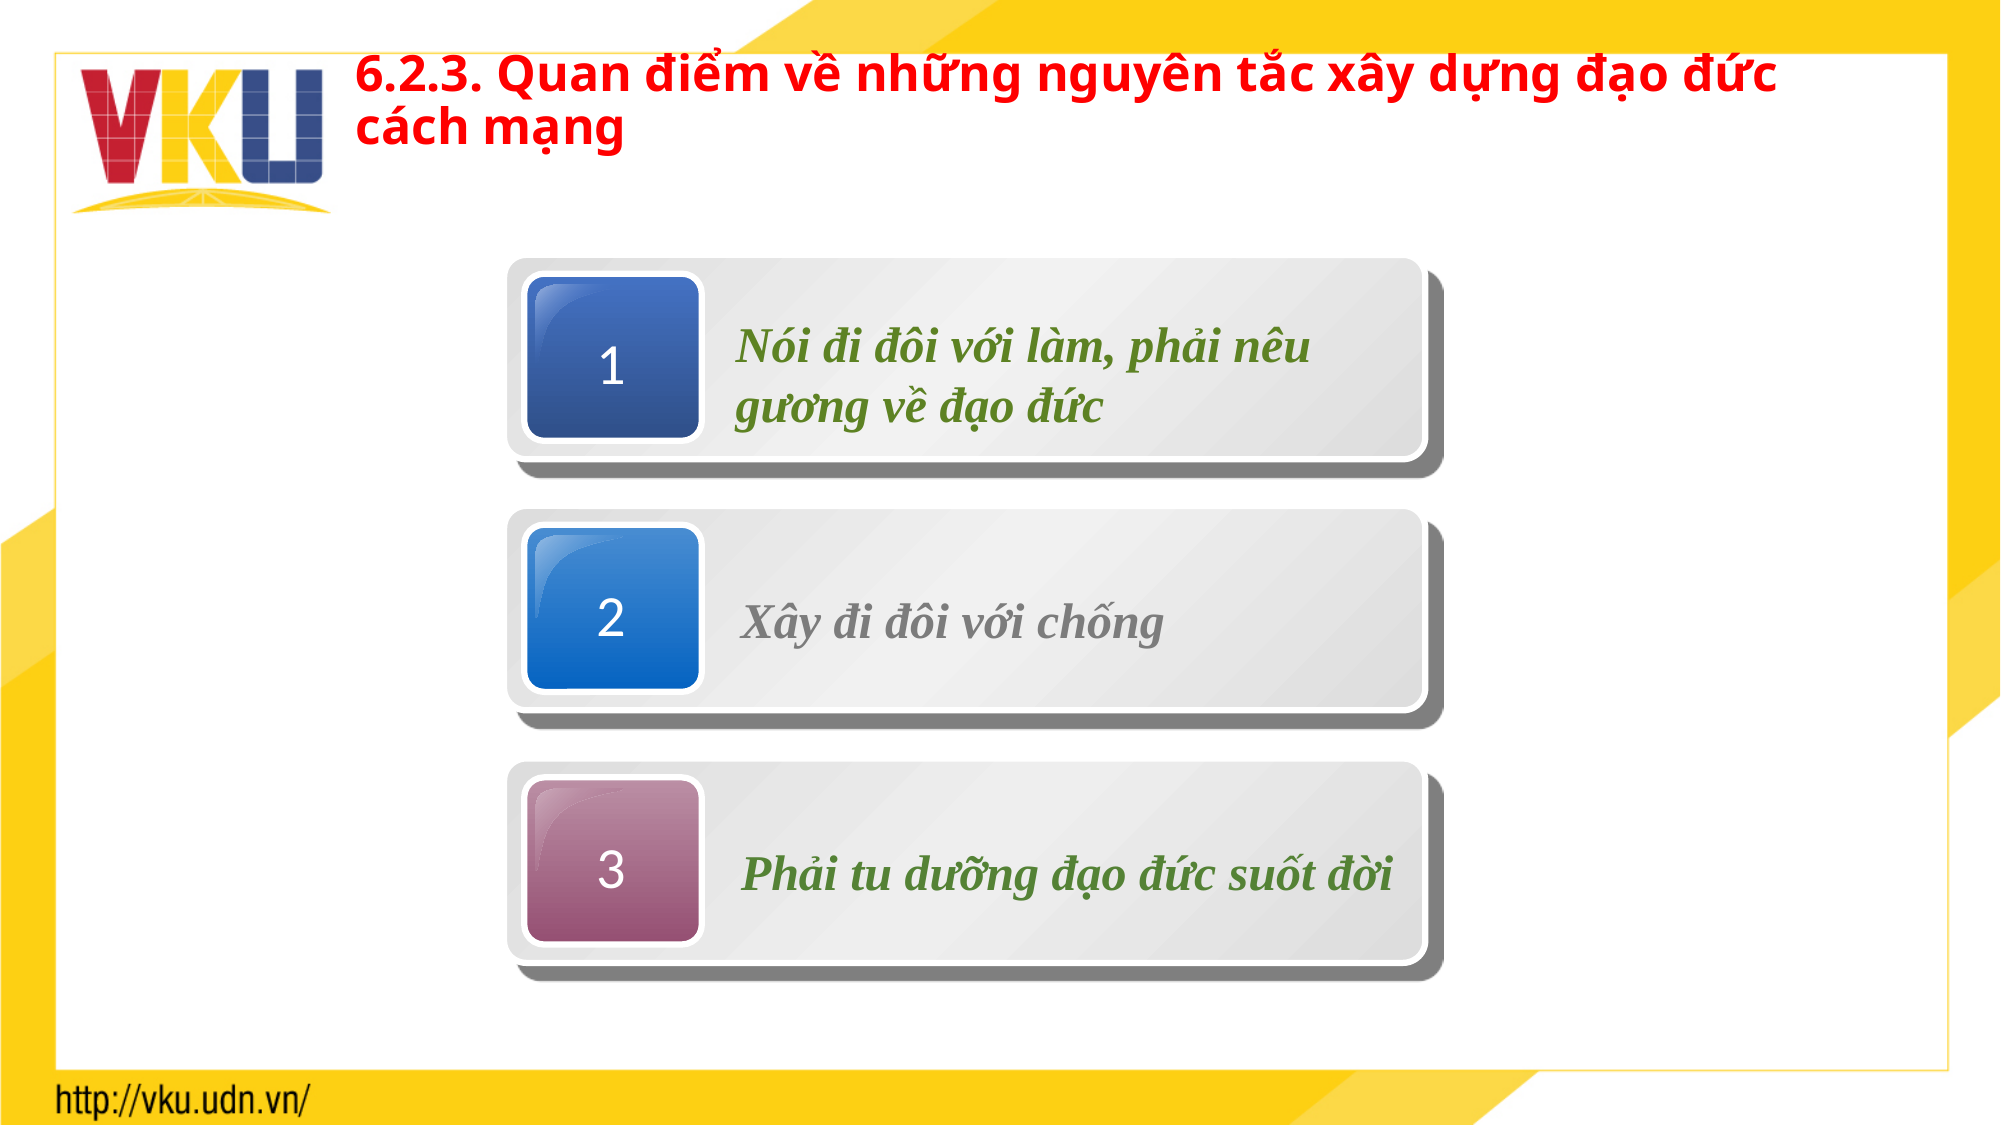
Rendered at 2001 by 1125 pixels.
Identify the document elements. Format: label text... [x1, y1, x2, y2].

title 6.2.3. Quan điểm về những nguyên tắc xây dựng đạo đức cách mạng [340, 74, 1868, 190]
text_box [504, 254, 1440, 963]
picture [0, 0, 2001, 1125]
